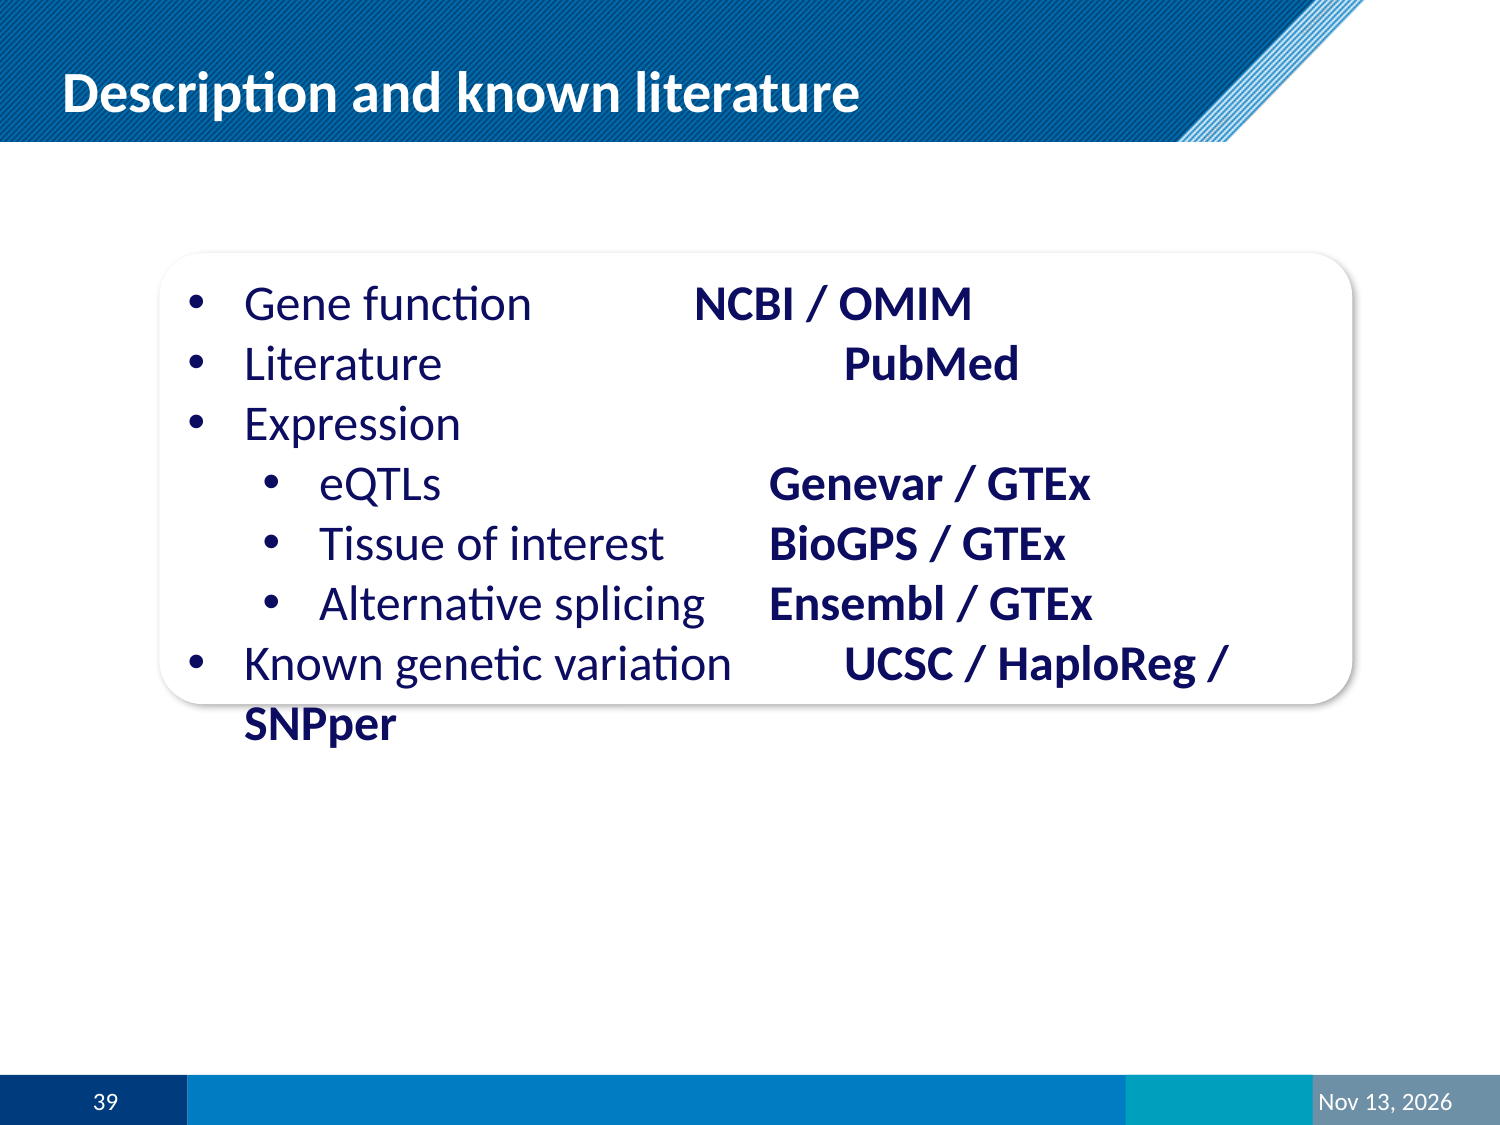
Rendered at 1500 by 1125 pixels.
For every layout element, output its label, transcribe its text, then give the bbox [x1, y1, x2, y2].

slide_number 39 [92, 1074, 182, 1125]
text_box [159, 252, 1353, 764]
text_box Description and known literature [62, 0, 1412, 138]
slide_number 23-Oct-20 [1041, 1074, 1454, 1125]
